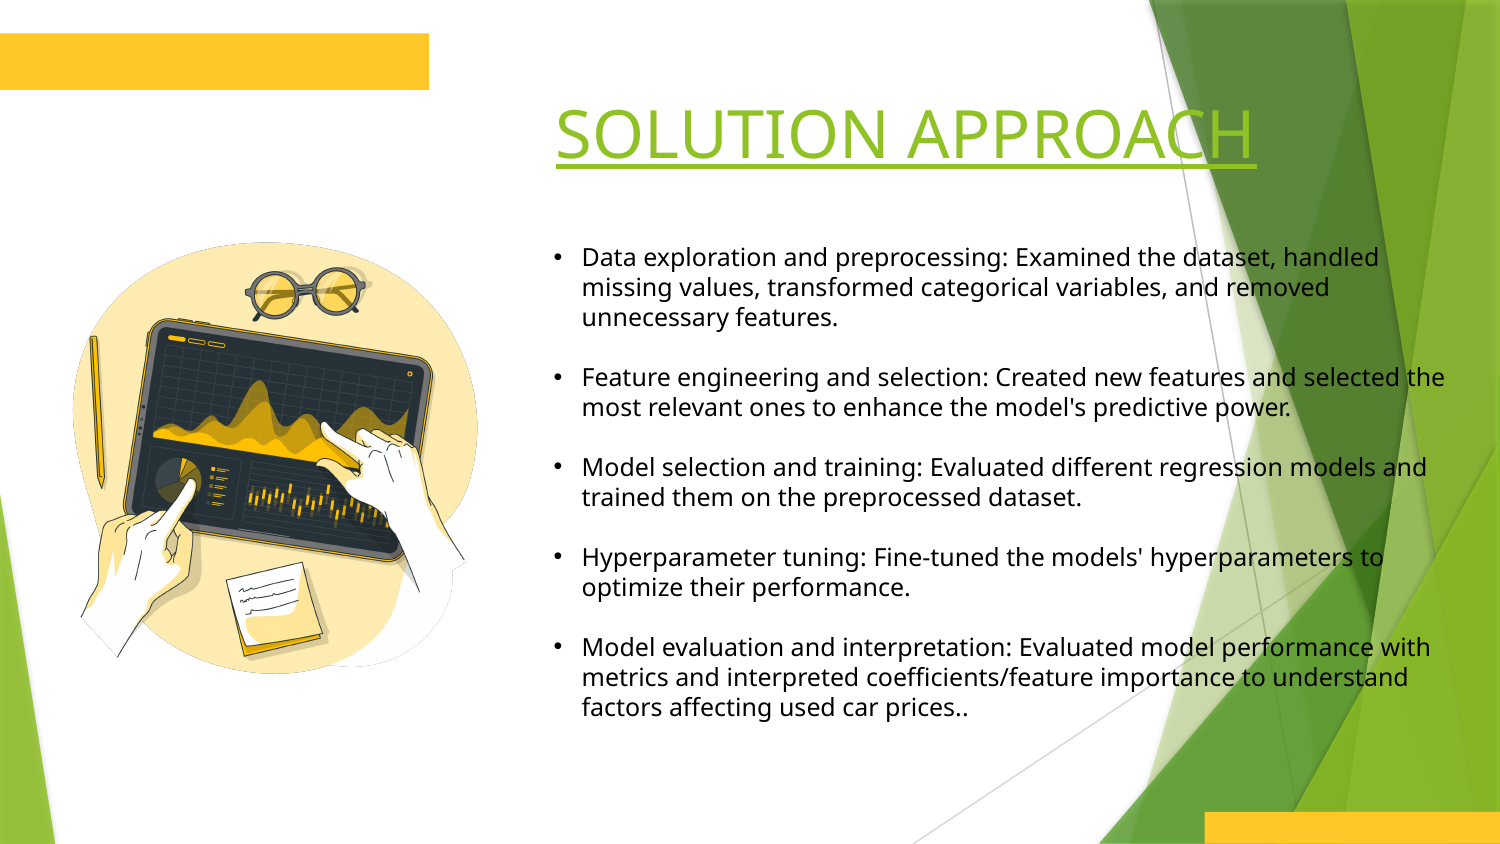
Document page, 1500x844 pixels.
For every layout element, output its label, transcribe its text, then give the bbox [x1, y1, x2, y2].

text_box [1204, 811, 1500, 844]
text_box [0, 33, 429, 90]
picture [40, 223, 511, 694]
text_box Data exploration and preprocessing: Examined the dataset, handled missing values, transformed categorical variables, and removed unnecessary features. Feature engineering and selection: Created new features and selected the most relevant ones to enhance the model's predictive power. Model selection and training: Evaluated different regression models and trained them on the preprocessed dataset. Hyperparameter tuning: Fine-tuned the models' hyperparameters to optimize their performance. Model evaluation and interpretation: Evaluated model performance with metrics and interpreted coefficients/feature importance to understand factors affecting used car prices.. [553, 238, 1451, 721]
title SOLUTION APPROACH [553, 90, 1342, 233]
